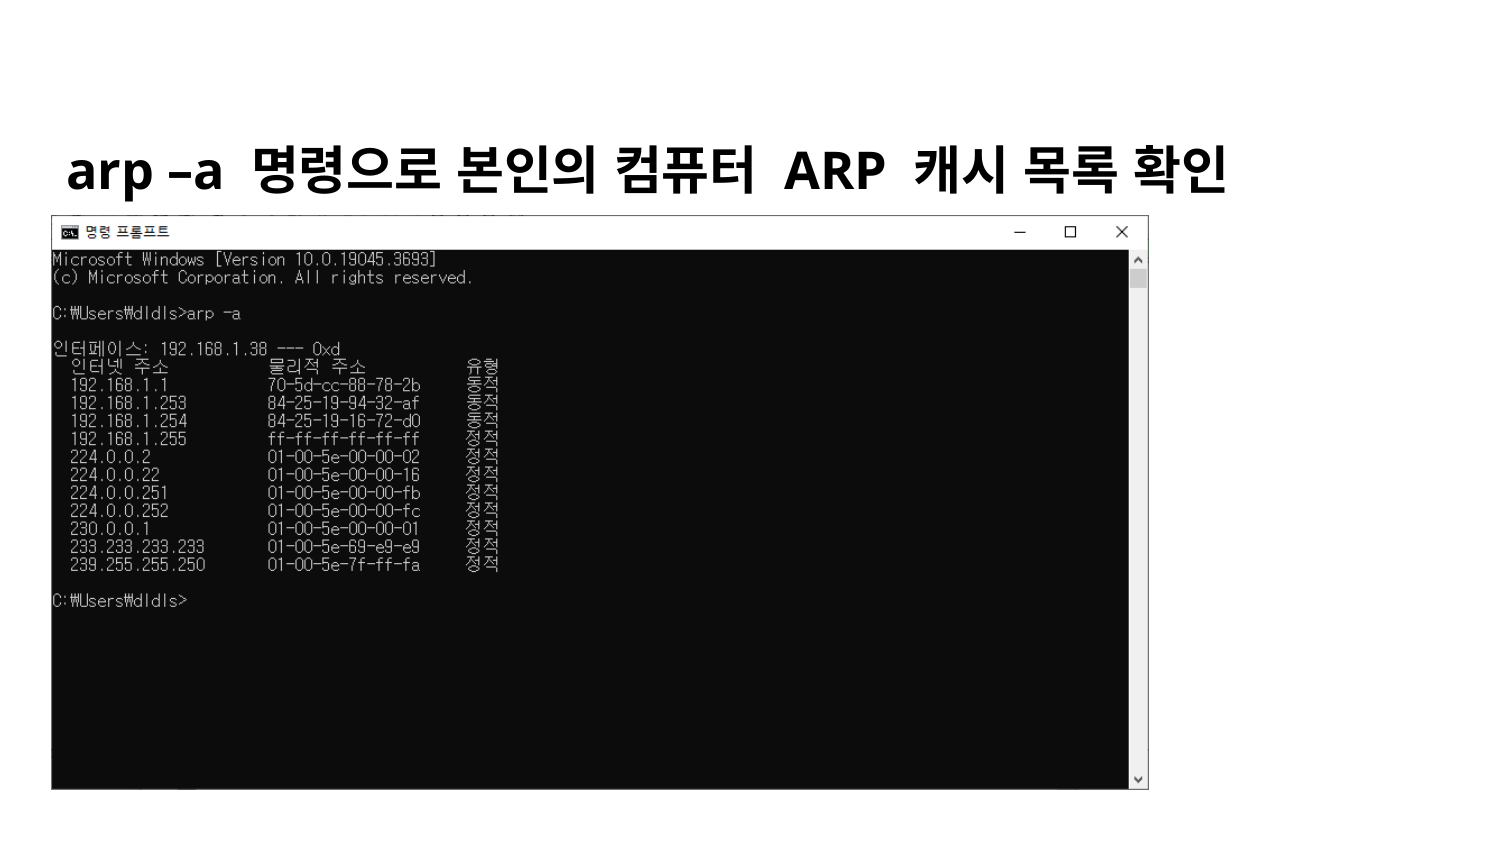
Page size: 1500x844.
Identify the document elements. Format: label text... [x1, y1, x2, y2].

picture [50, 214, 1150, 790]
title arp –a 명령으로 본인의 컴퓨터 ARP 캐시 목록 확인 [51, 91, 1347, 216]
